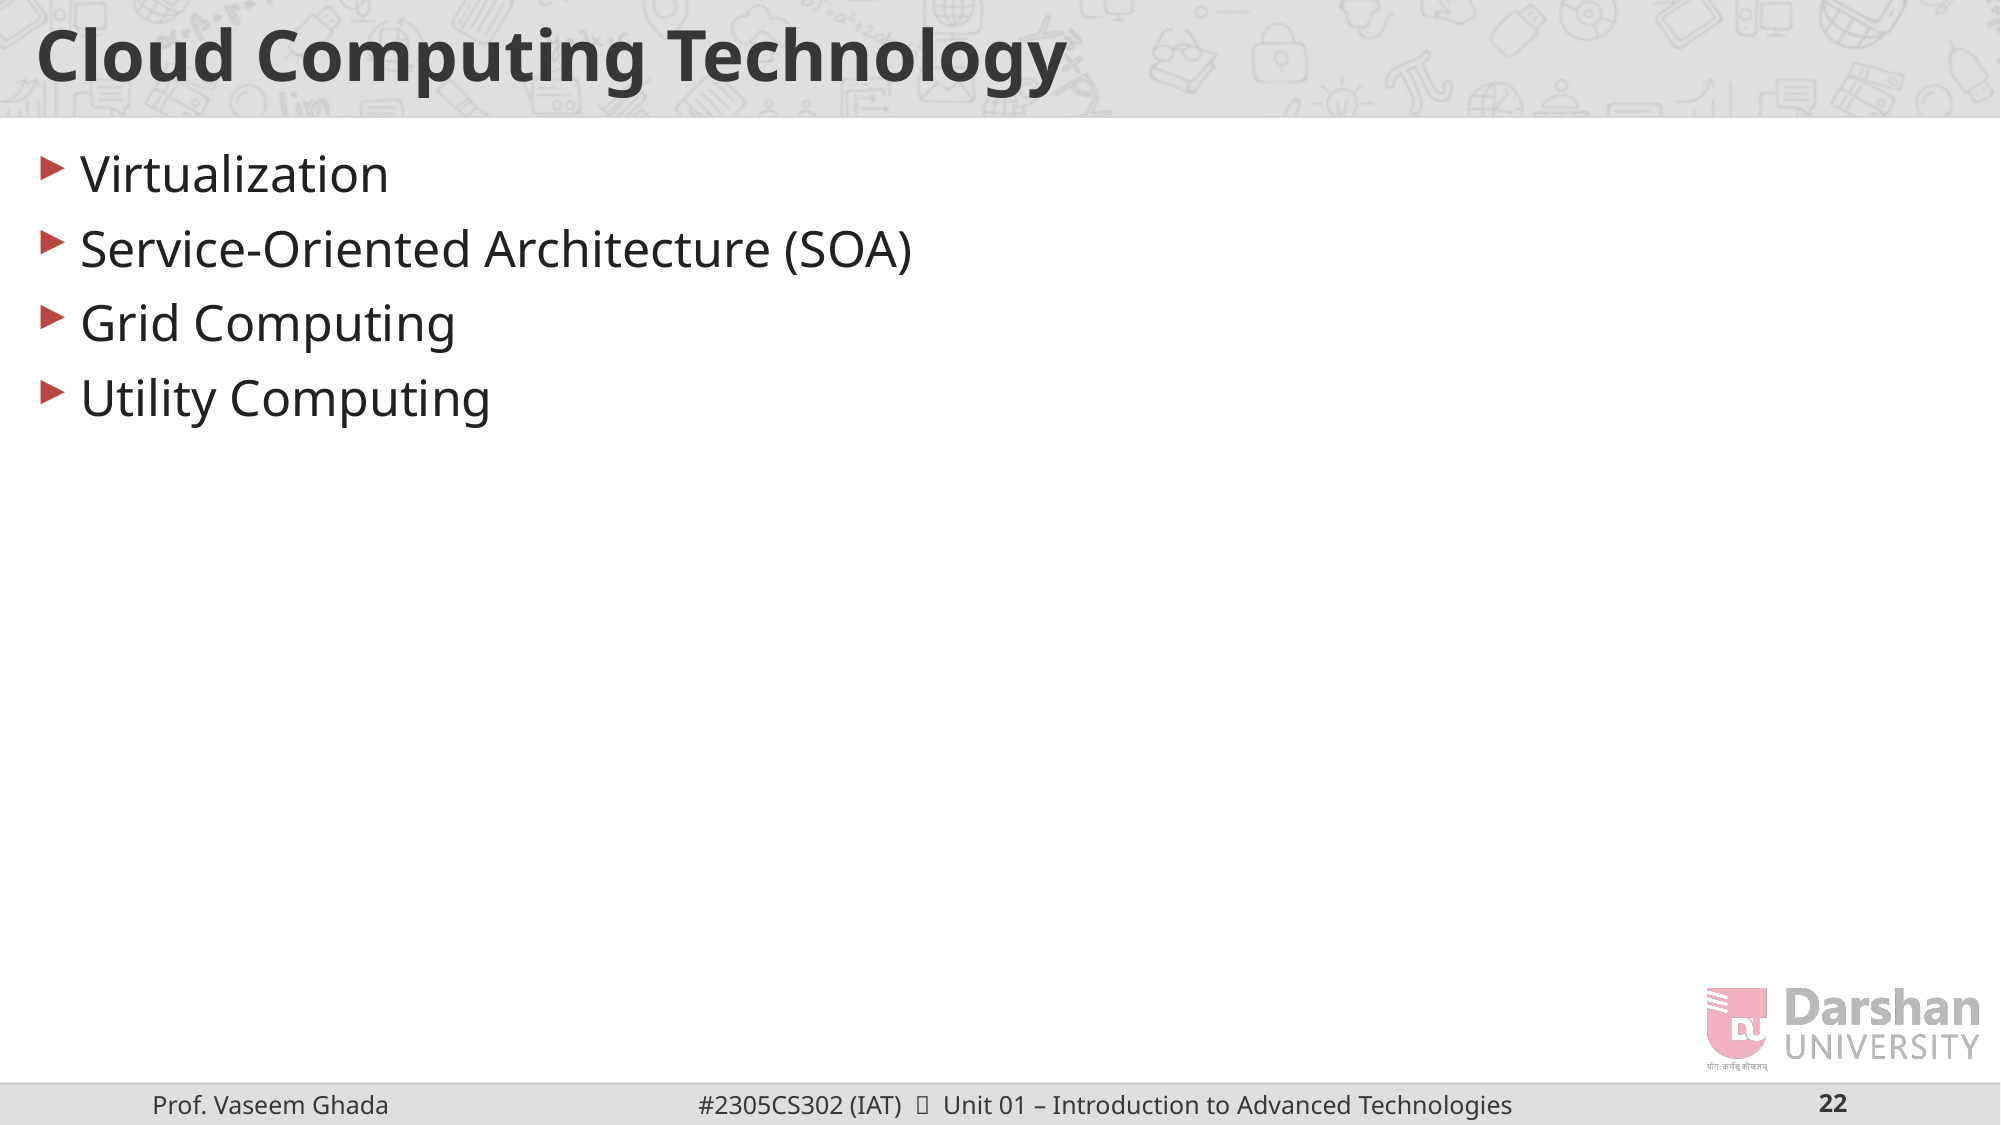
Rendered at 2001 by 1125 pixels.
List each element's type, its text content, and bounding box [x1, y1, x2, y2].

picture [1707, 1059, 1979, 1071]
list Virtualization Service-Oriented Architecture (SOA) Grid Computing Utility Computing [21, 141, 1979, 1059]
title Cloud Computing Technology [0, 0, 2000, 117]
